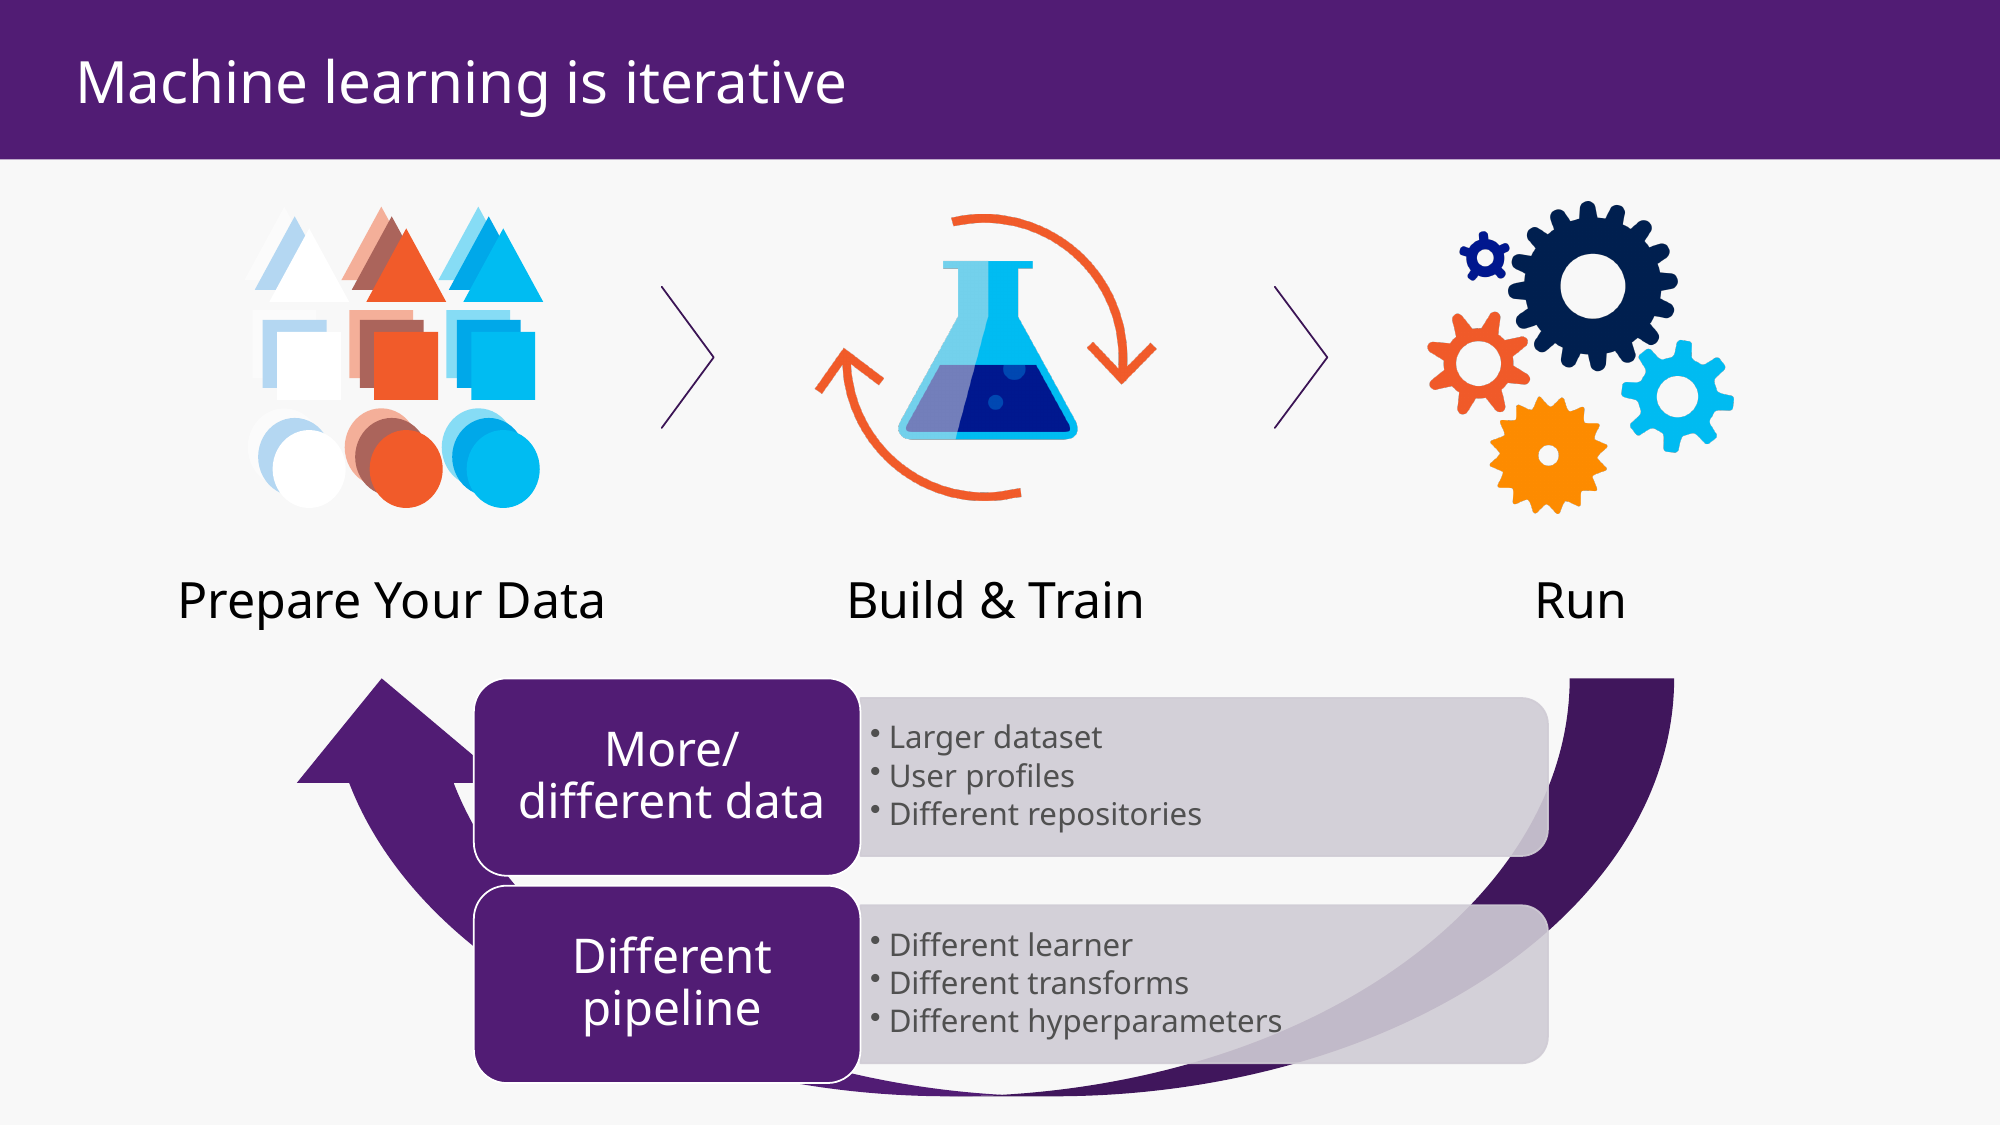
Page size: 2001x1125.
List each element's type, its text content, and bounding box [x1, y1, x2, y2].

picture [813, 214, 1157, 501]
text_box Prepare Your Data [162, 561, 622, 636]
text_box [244, 206, 544, 509]
text_box Build & Train [831, 561, 1161, 636]
text_box [795, 1084, 1208, 1098]
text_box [473, 678, 1549, 1084]
text_box [1274, 286, 1329, 429]
picture [1426, 200, 1735, 514]
text_box Run [1519, 561, 1642, 636]
text_box Machine learning is iterative [0, 0, 2000, 160]
text_box [296, 677, 473, 946]
text_box [1549, 677, 1675, 932]
text_box [660, 286, 715, 429]
